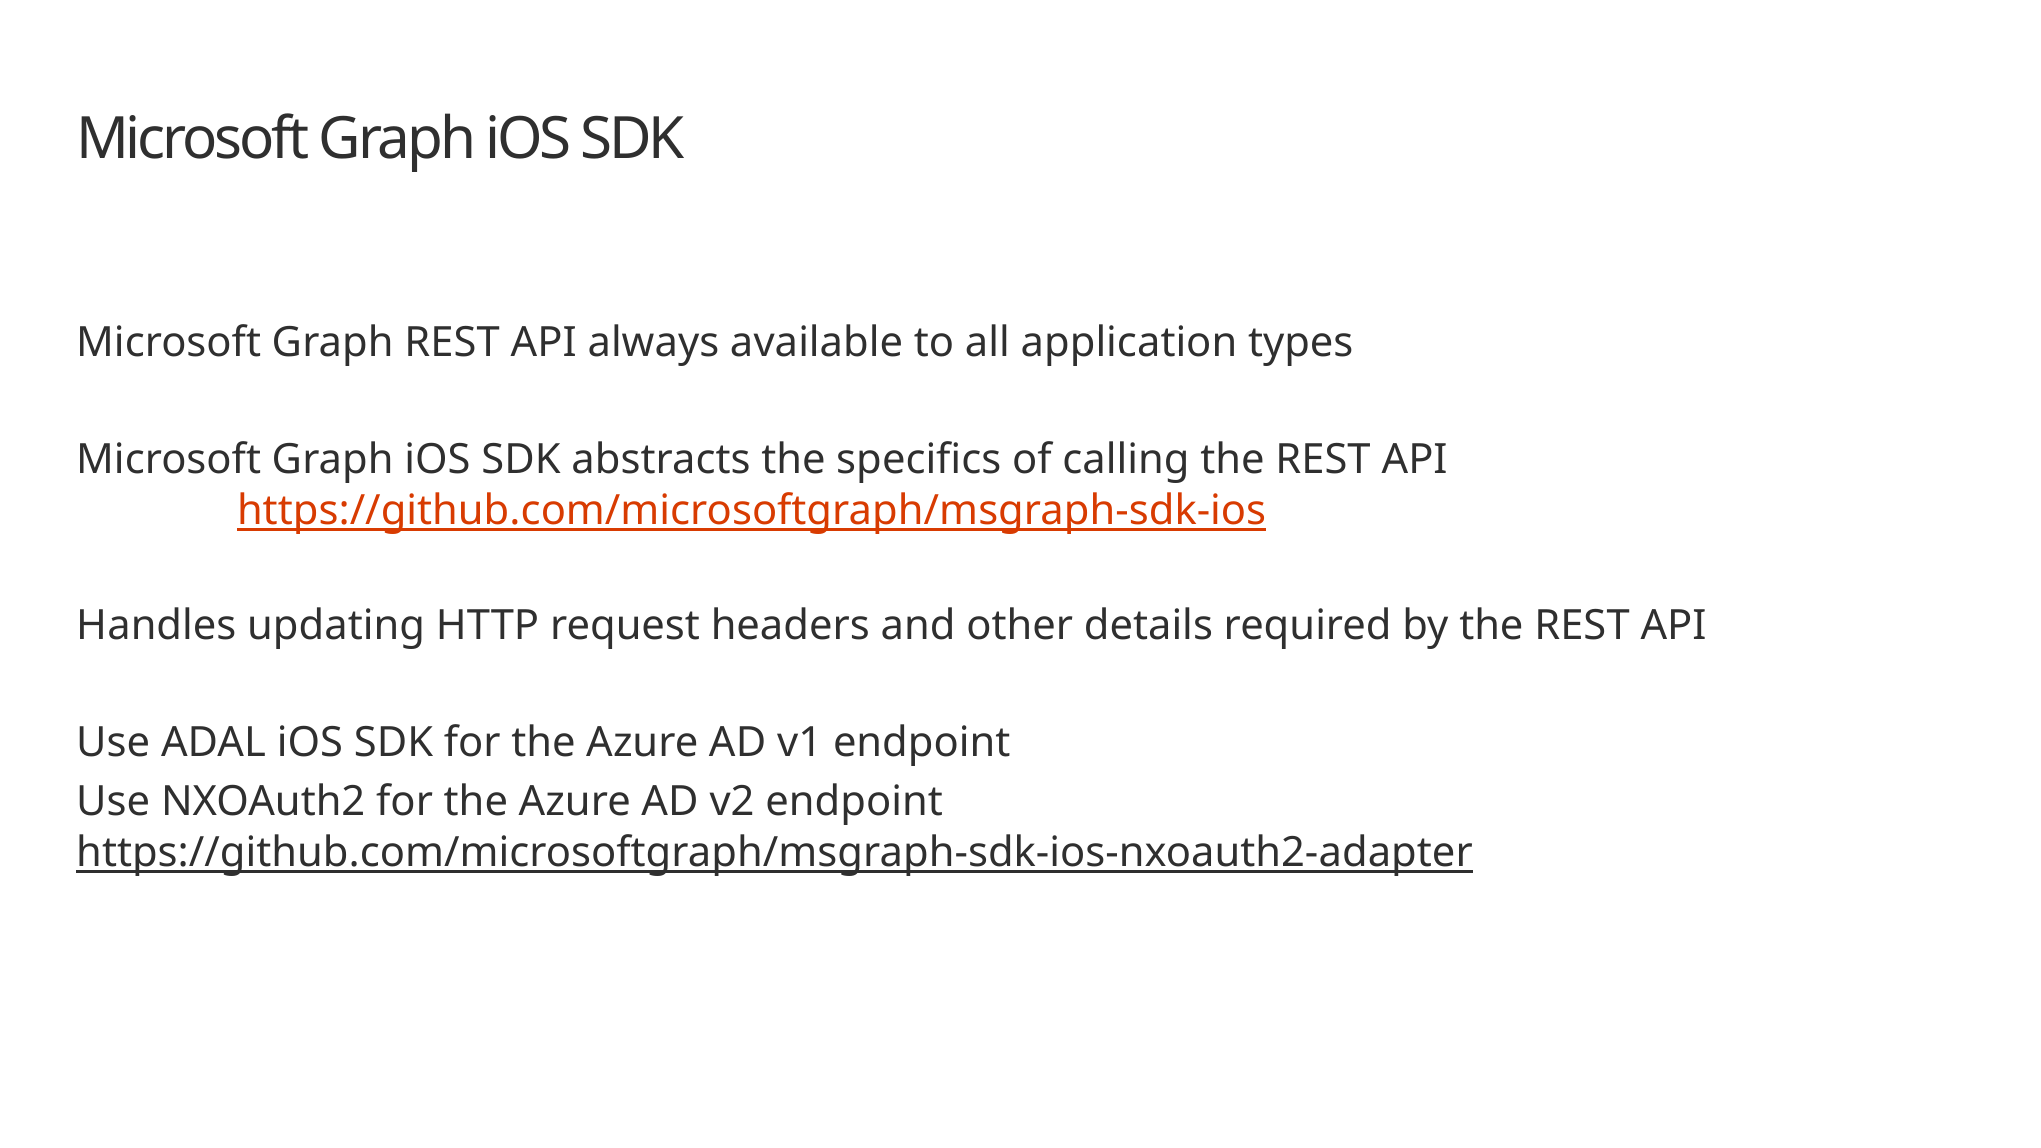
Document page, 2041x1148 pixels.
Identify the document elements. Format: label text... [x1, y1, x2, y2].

title Microsoft Graph iOS SDK [76, 103, 1969, 172]
list Microsoft Graph REST API always available to all application types Microsoft Graph iOS SDK abstracts the specifics of calling the REST API https://github.com/microsoftgraph/msgraph-sdk-ios Handles updating HTTP request headers and other details required by the REST API Use ADAL iOS SDK for the Azure AD v1 endpoint Use NXOAuth2 for the Azure AD v2 endpoint https://github.com/microsoftgraph/msgraph-sdk-ios-nxoauth2-adapter [76, 314, 1969, 901]
